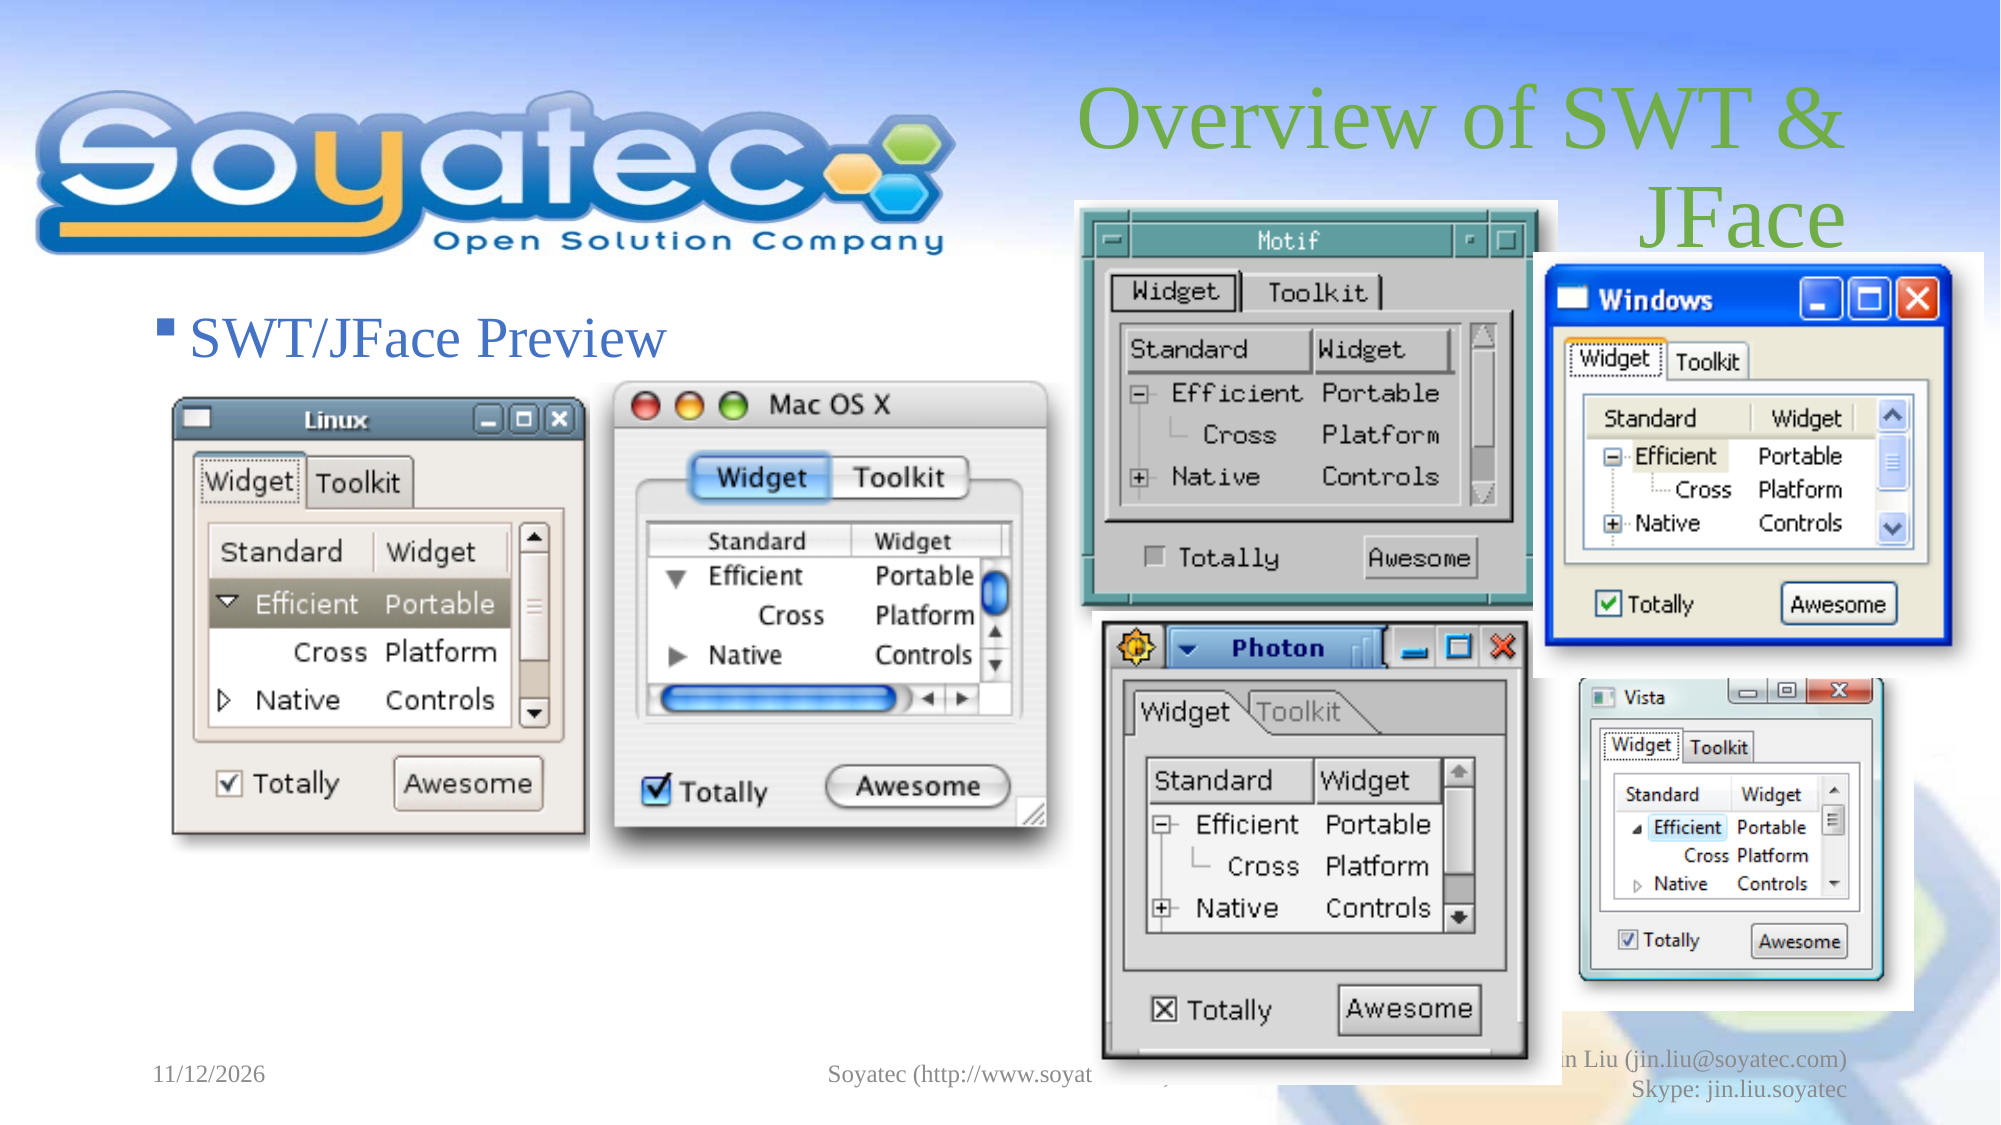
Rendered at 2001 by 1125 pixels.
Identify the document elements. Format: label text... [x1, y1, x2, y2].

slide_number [137, 1042, 588, 1103]
slide_number Jin Liu (jin.liu@soyatec.com) Skype: jin.liu.soyatec [1412, 1042, 1863, 1103]
footer Soyatec (http://www.soyatec.com) [662, 1042, 1338, 1103]
title Overview of SWT & JFace [968, 59, 1863, 278]
list SWT/JFace Preview [137, 299, 1092, 1014]
picture [0, 0, 2001, 1125]
